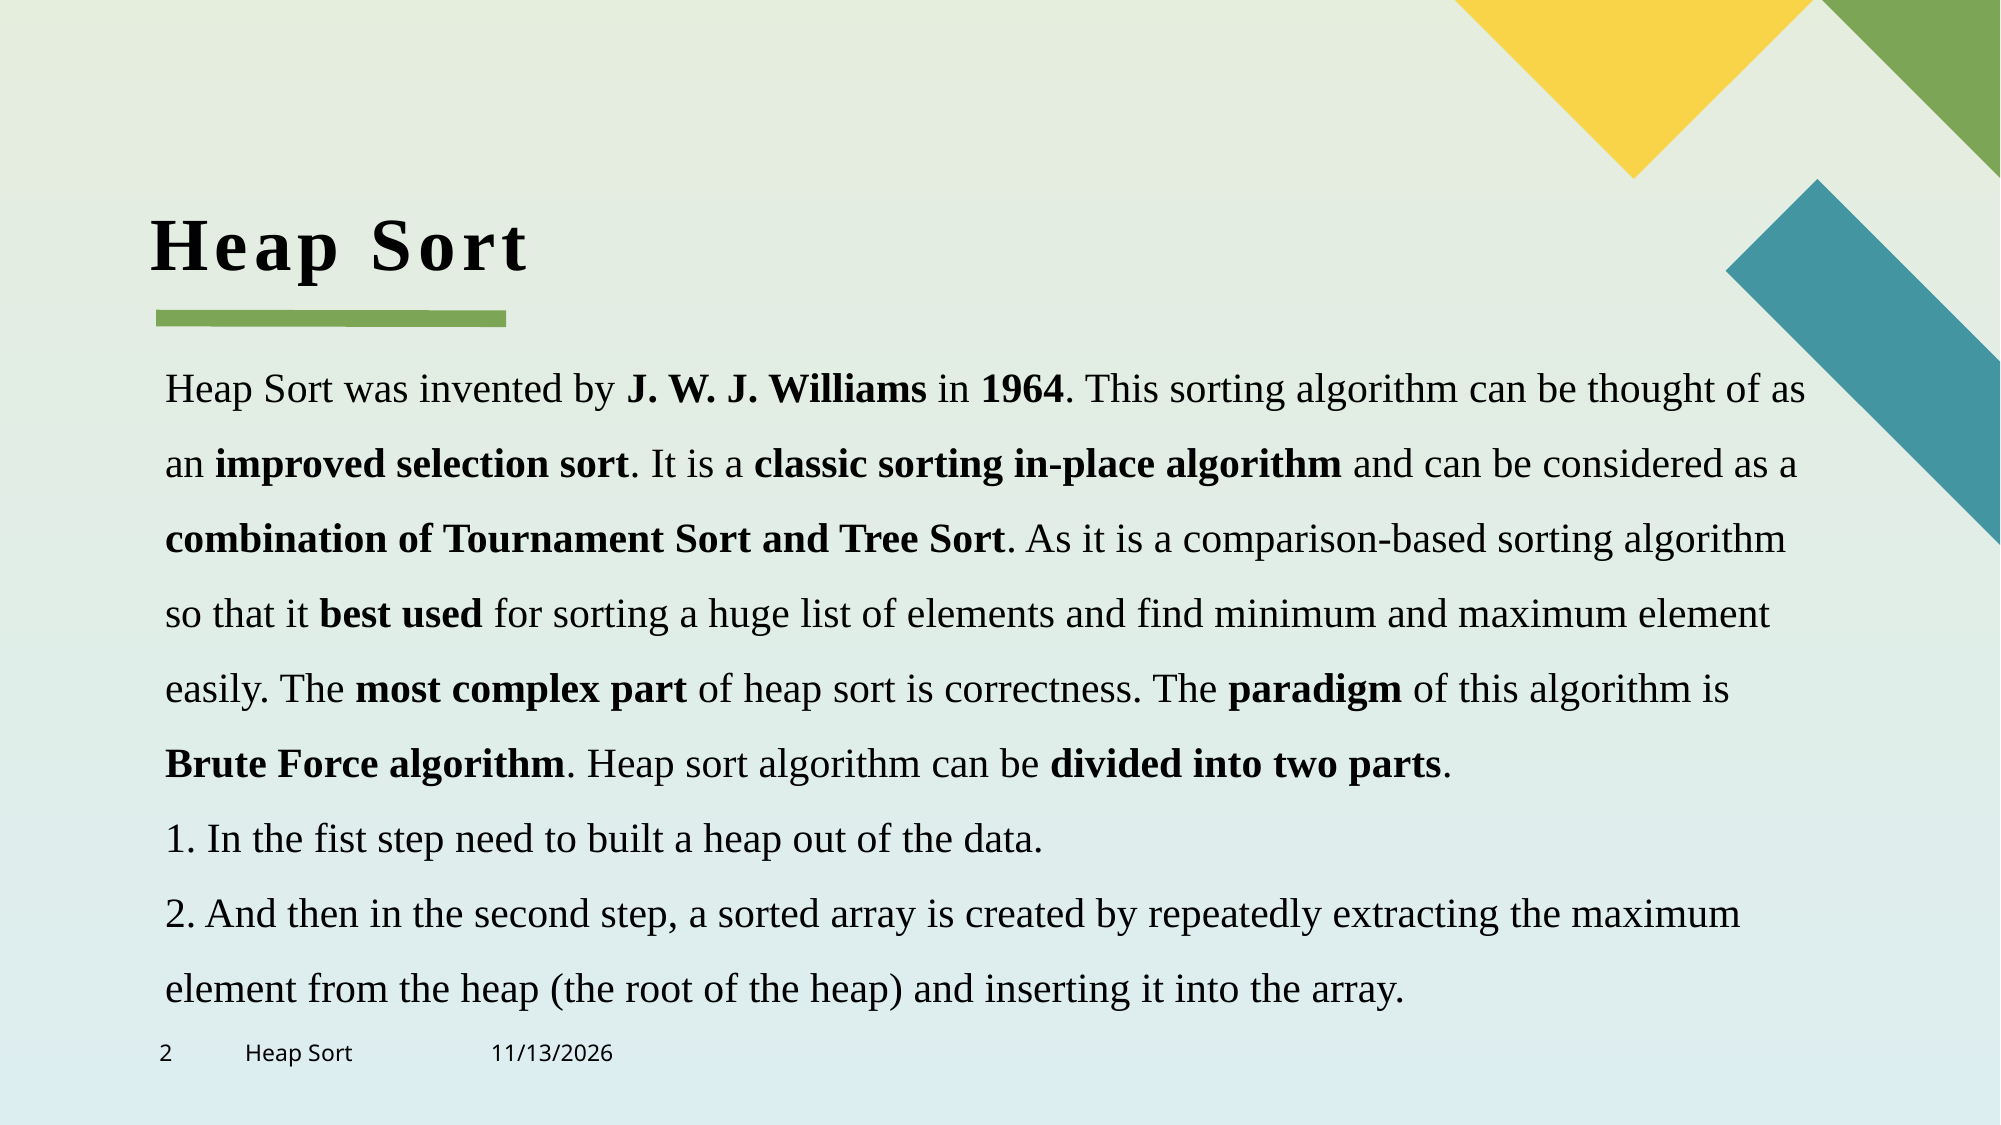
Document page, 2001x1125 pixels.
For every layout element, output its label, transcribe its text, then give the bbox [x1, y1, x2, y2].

title Heap Sort [150, 186, 1213, 287]
slide_number 2 [159, 1038, 246, 1080]
footer Heap Sort [246, 1038, 491, 1080]
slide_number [491, 1038, 707, 1080]
text_box Heap Sort was invented by J. W. J. Williams in 1964. This sorting algorithm can be thought of as an improved selection sort. It is a classic sorting in-place algorithm and can be considered as a combination of Tournament Sort and Tree Sort. As it is a comparison-based sorting algorithm so that it best used for sorting a huge list of elements and find minimum and maximum element easily. The most complex part of heap sort is correctness. The paradigm of this algorithm is Brute Force algorithm. Heap sort algorithm can be divided into two parts. 1. In the fist step need to built a heap out of the data. 2. And then in the second step, a sorted array is created by repeatedly extracting the maximum element from the heap (the root of the heap) and inserting it into the array. [150, 328, 1850, 1039]
